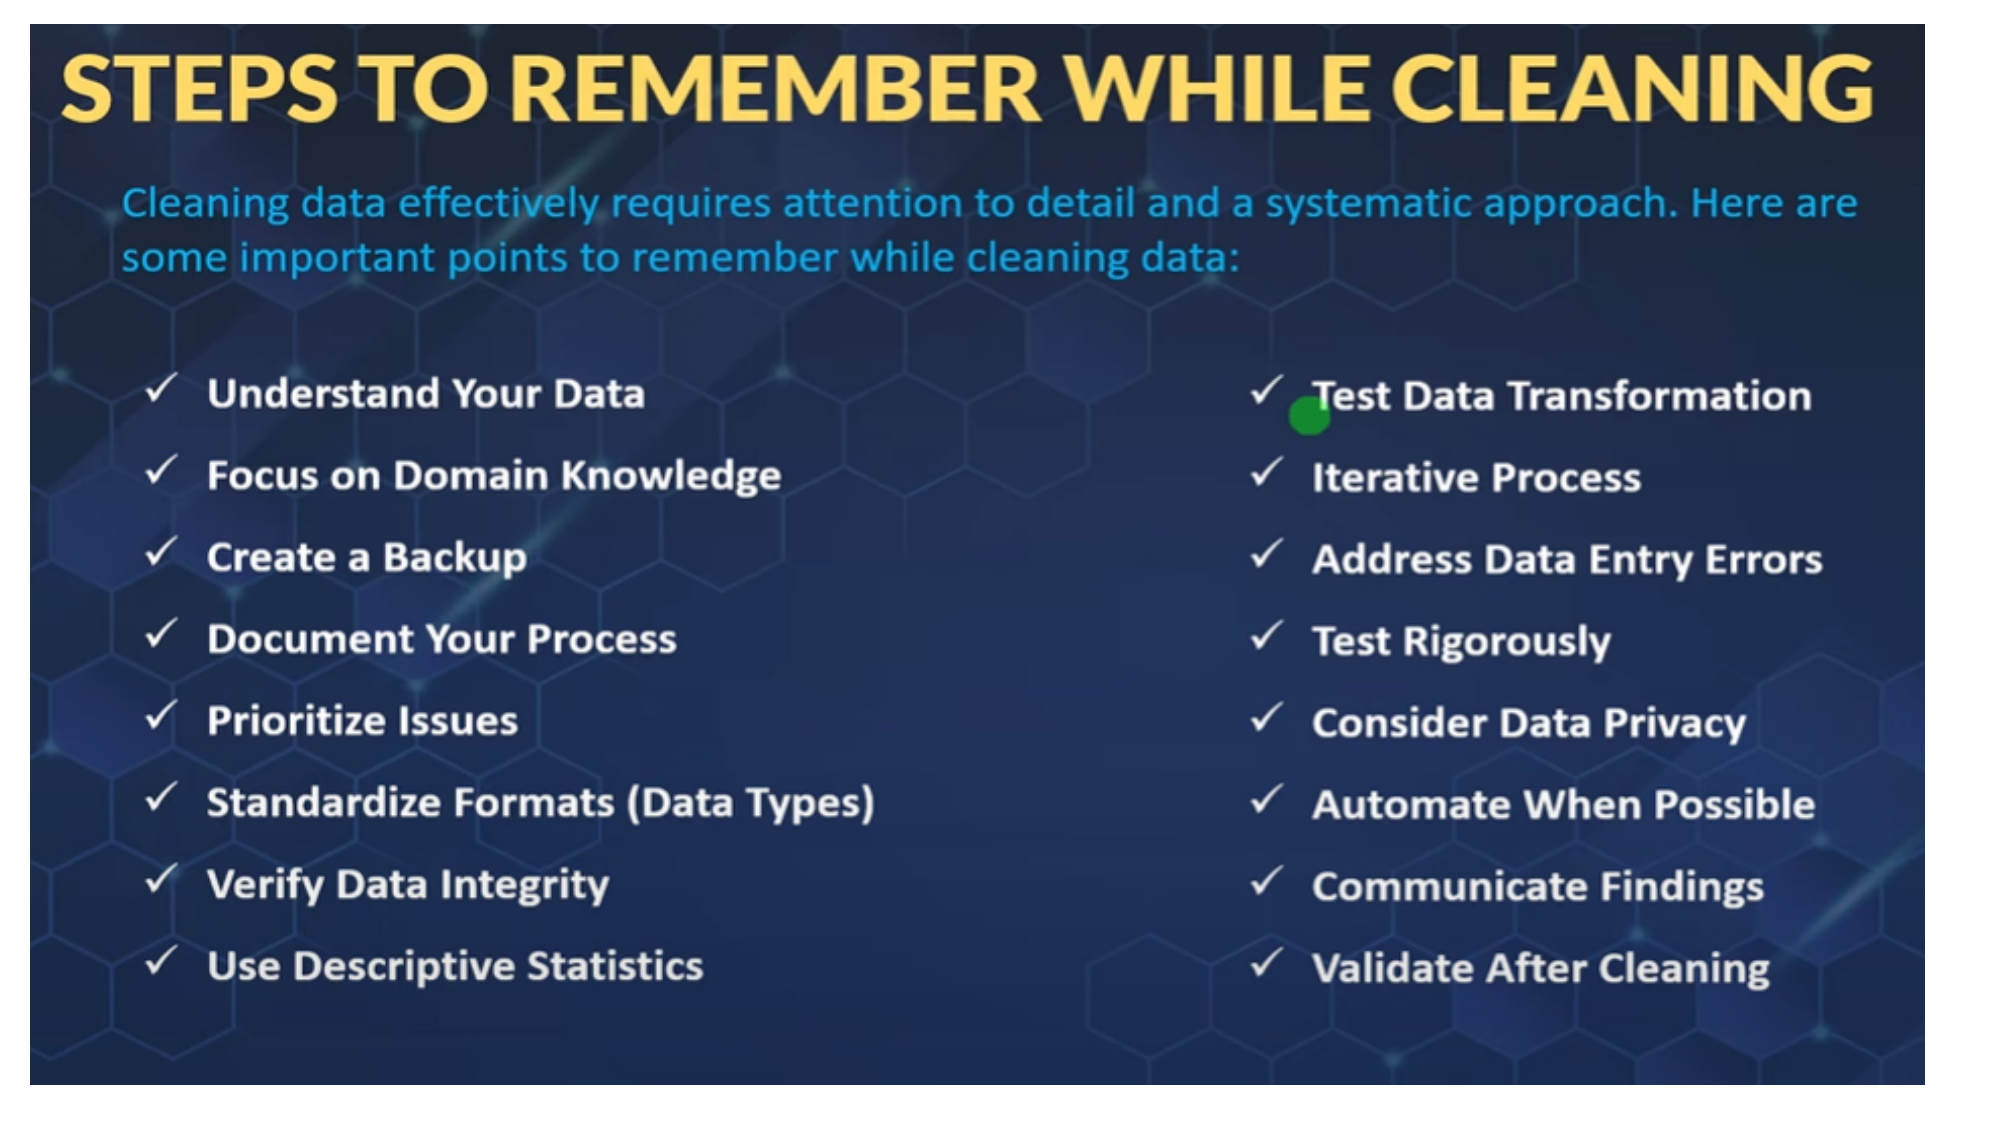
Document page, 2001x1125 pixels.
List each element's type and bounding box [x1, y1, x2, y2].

list [30, 24, 1925, 1085]
